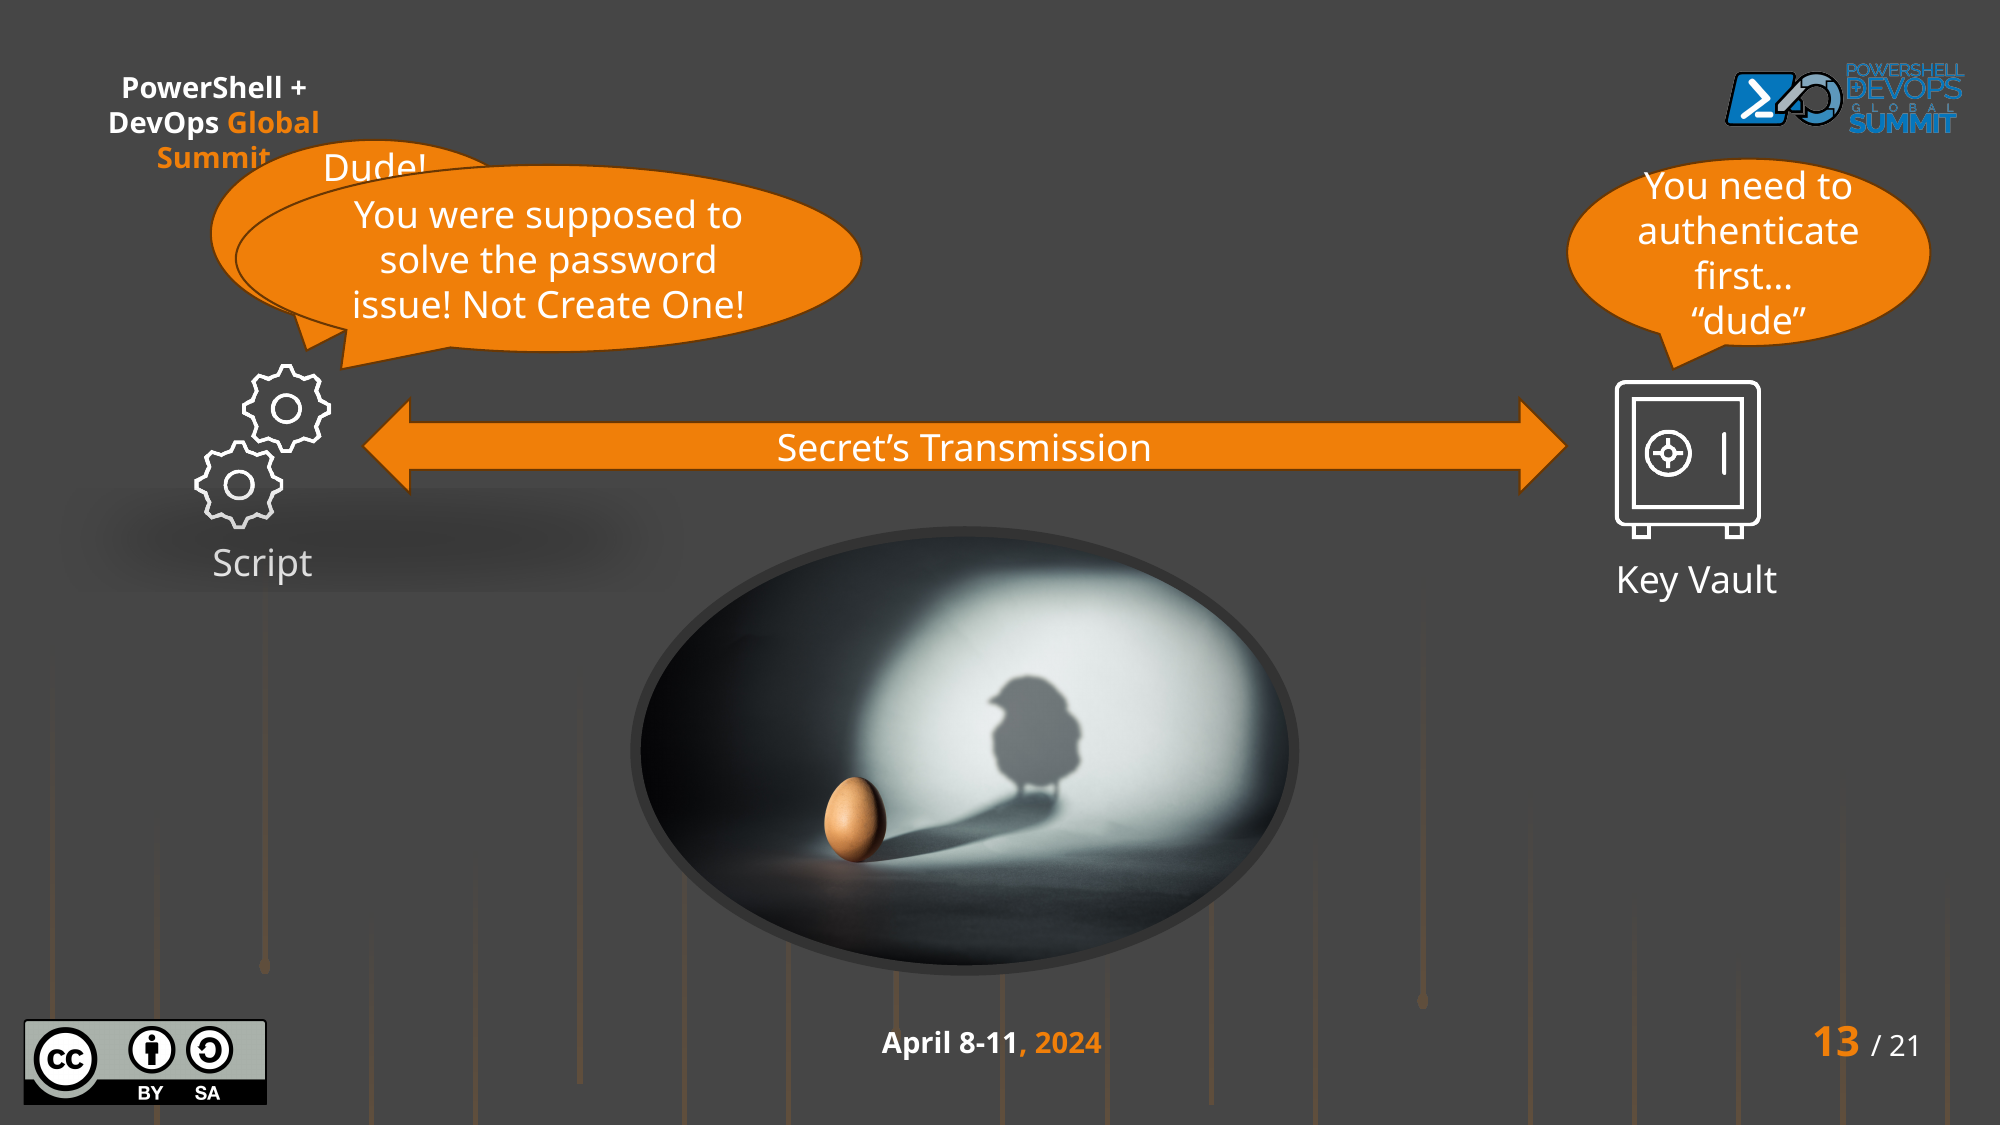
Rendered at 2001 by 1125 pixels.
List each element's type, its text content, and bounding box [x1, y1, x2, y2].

text_box You were supposed to solve the password issue! Not Create One! [234, 163, 863, 367]
picture [1725, 61, 1965, 139]
text_box Secret’s Transmission [363, 395, 1569, 497]
picture [1584, 356, 1791, 563]
text_box Key Vault [1600, 548, 1931, 609]
picture [162, 346, 363, 547]
text_box You need to authenticate first… “dude” [1566, 157, 1932, 356]
picture [23, 1019, 267, 1105]
picture [635, 531, 1295, 971]
text_box Dude! Gimme those Creds! [209, 138, 489, 346]
